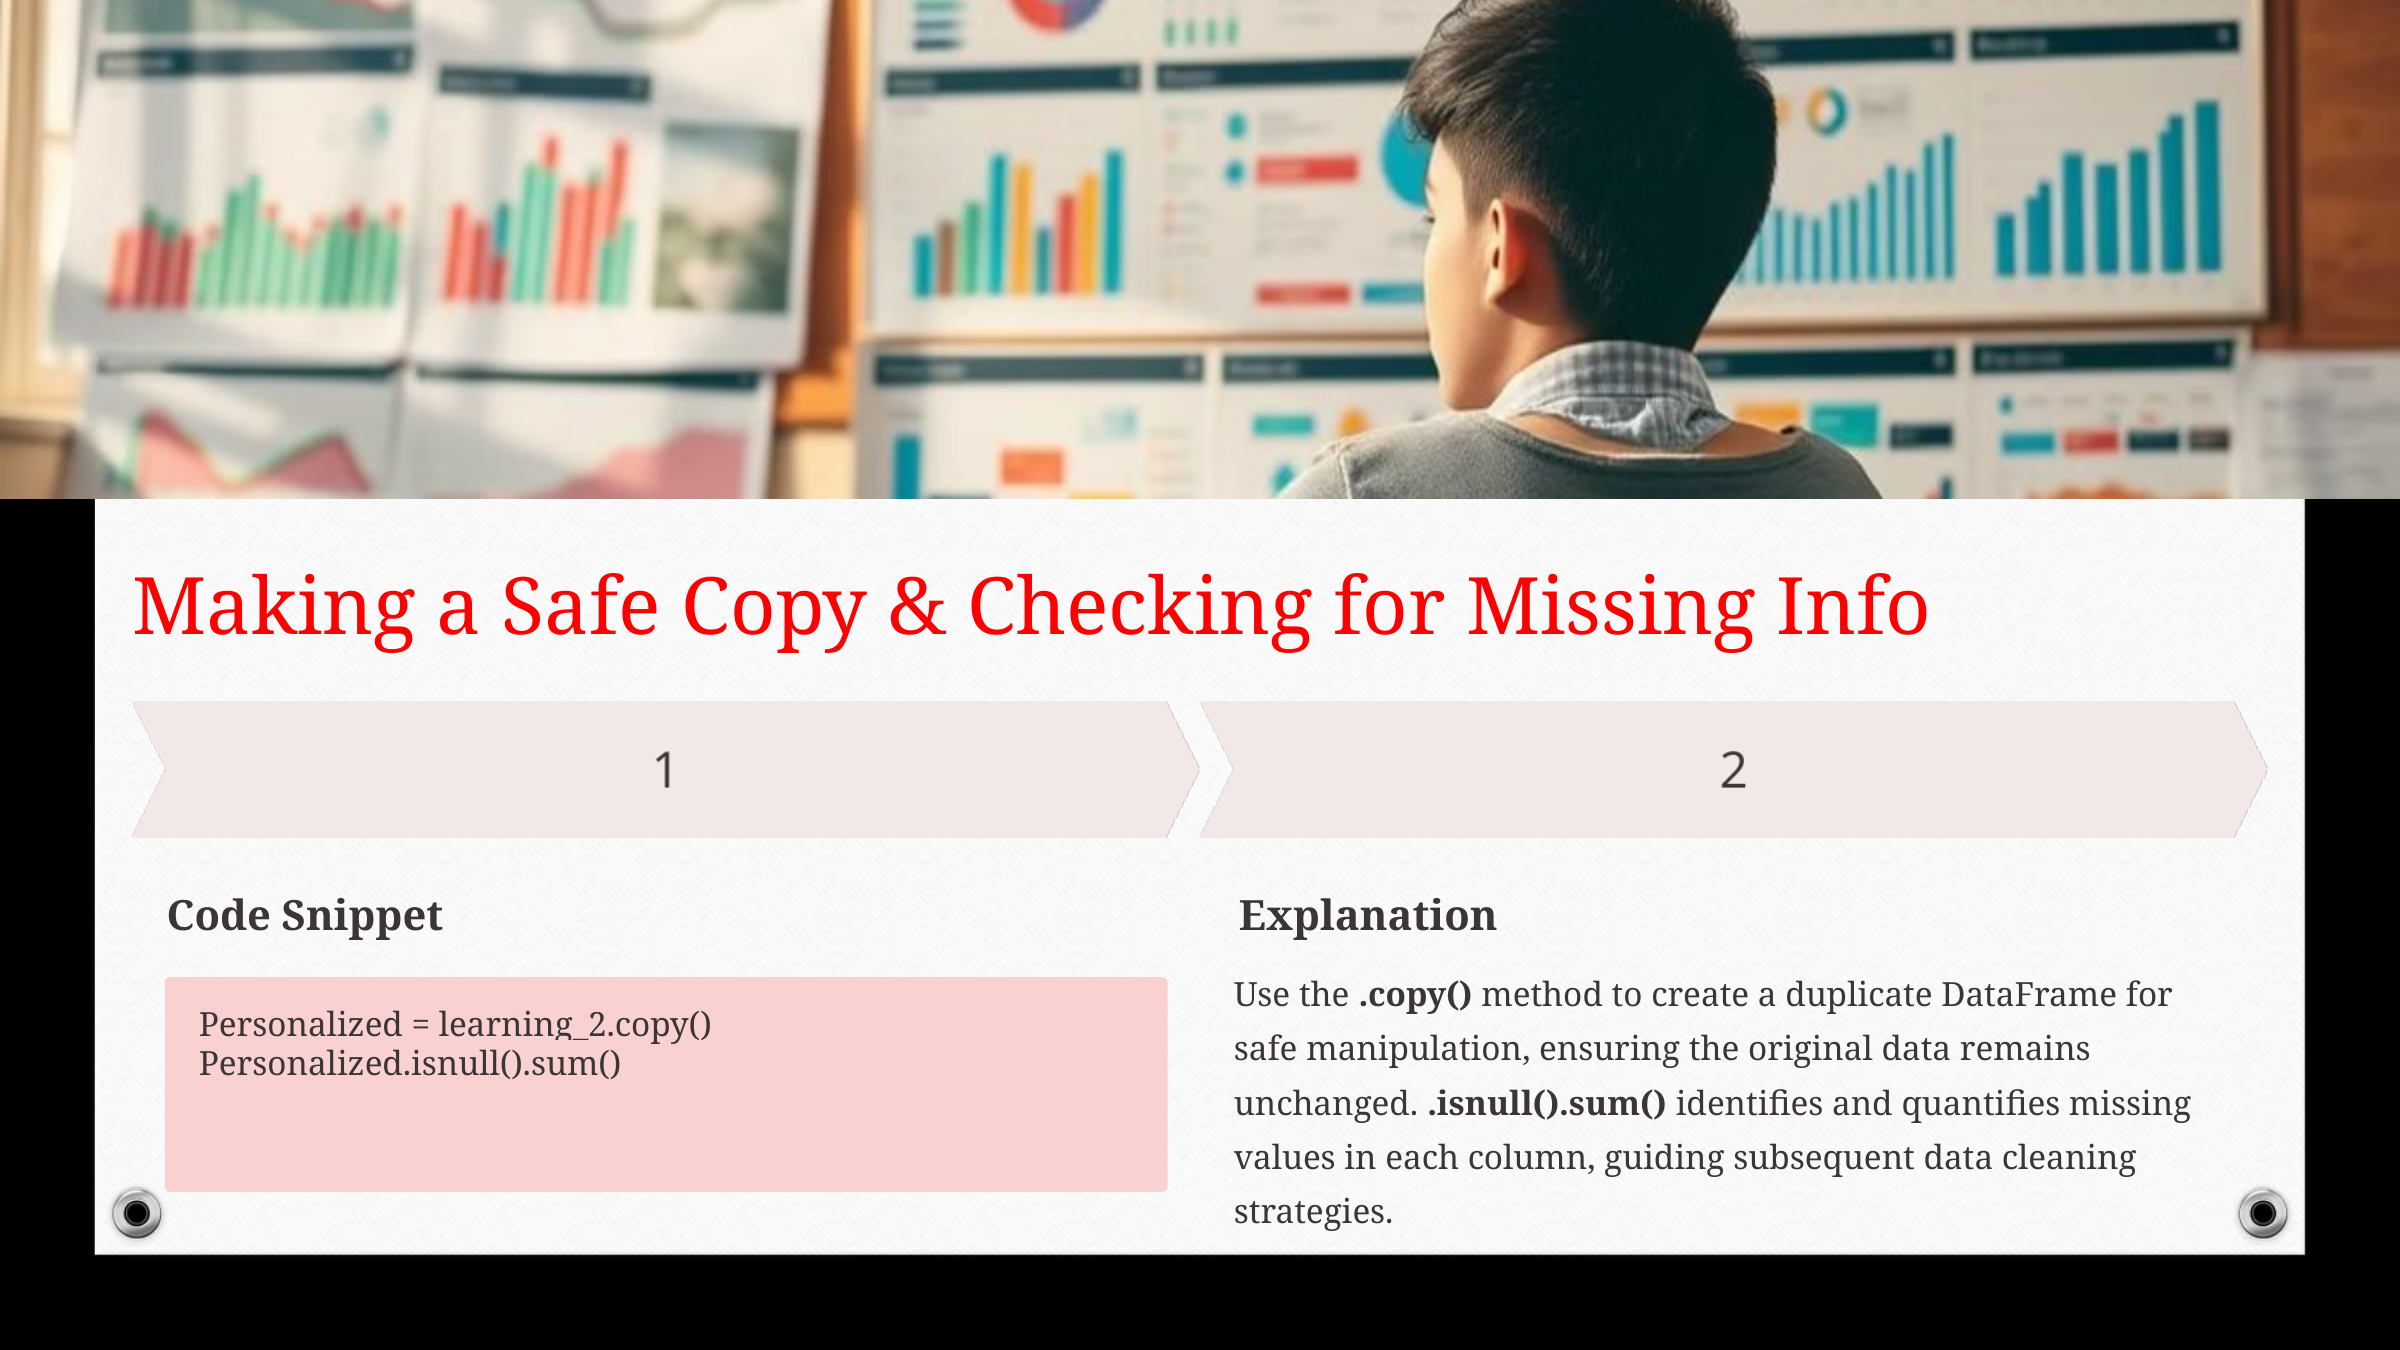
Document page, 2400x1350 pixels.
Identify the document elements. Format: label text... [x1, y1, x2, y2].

picture [0, 0, 2400, 1350]
text_box Explanation [1238, 888, 1640, 939]
text_box Personalized = learning_2.copy() Personalized.isnull().sum() [198, 1002, 1134, 1167]
text_box [164, 977, 1168, 1192]
text_box Making a Safe Copy & Checking for Missing Info [132, 549, 1834, 651]
text_box Use the .copy() method to create a duplicate DataFrame for safe manipulation, ensuring the original data remains unchanged. .isnull().sum() identifies and quantifies missing values in each column, guiding subsequent data cleaning strategies. [1234, 959, 2234, 1178]
text_box Code Snippet [166, 888, 568, 939]
